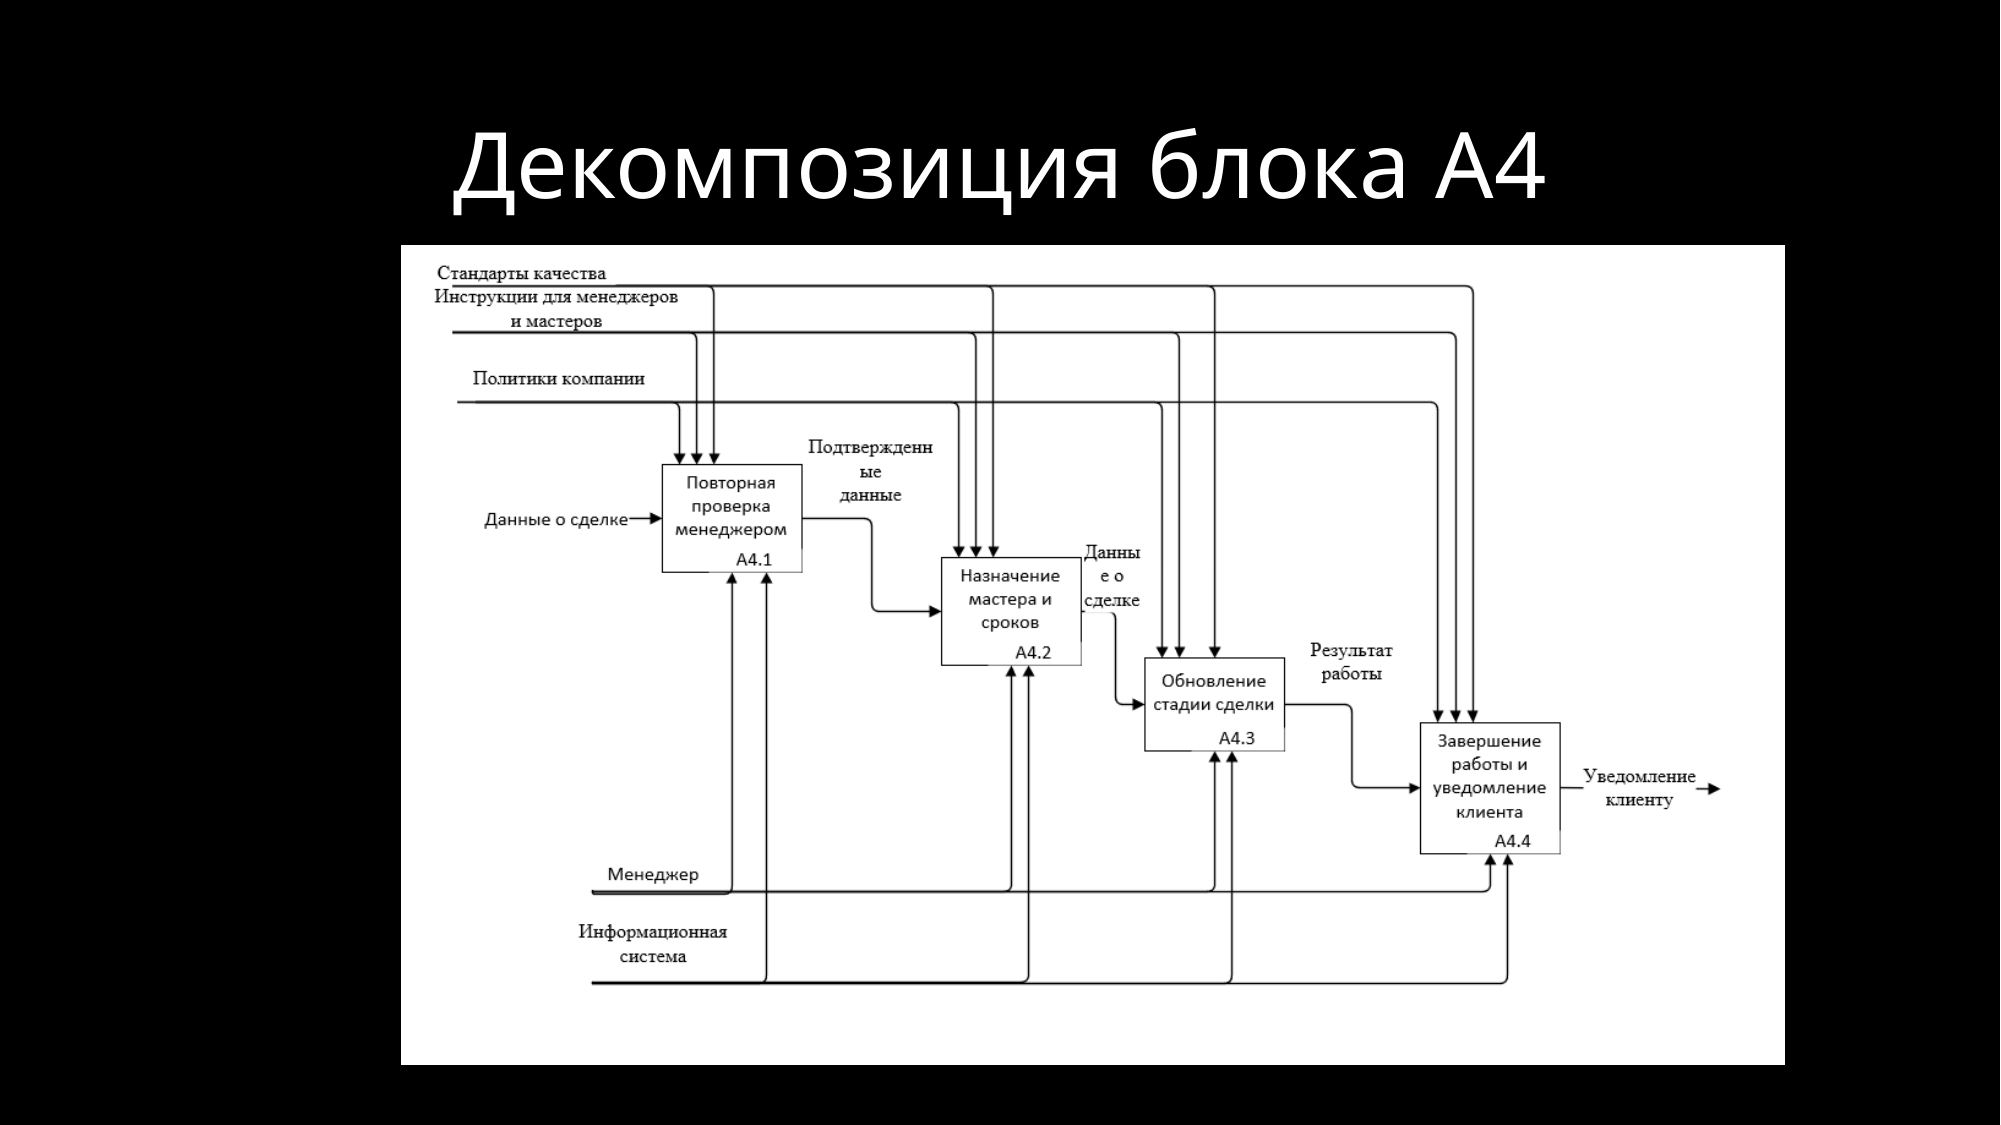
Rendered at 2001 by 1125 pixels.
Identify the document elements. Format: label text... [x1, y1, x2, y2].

title Декомпозиция блока A4 [137, 59, 1863, 278]
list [401, 245, 1785, 1066]
